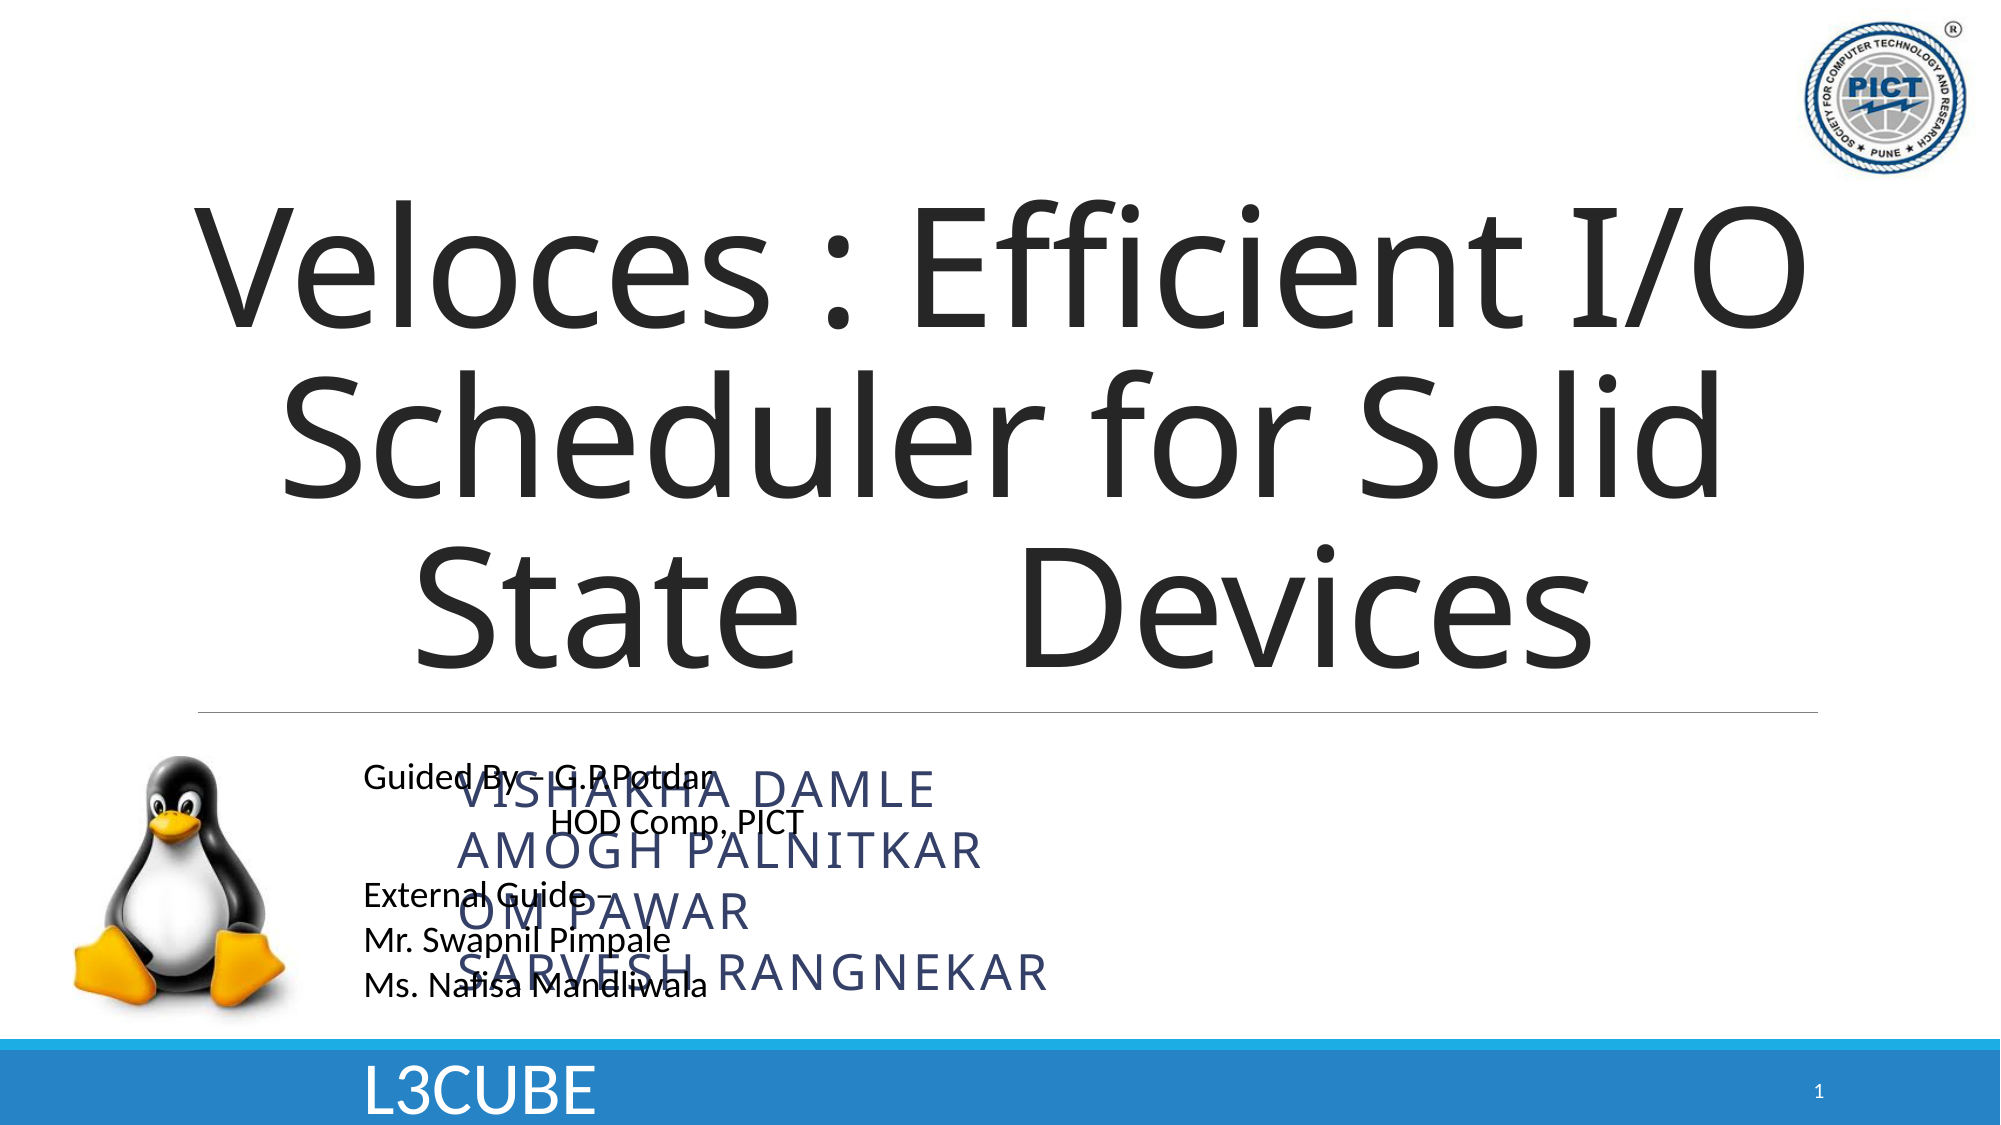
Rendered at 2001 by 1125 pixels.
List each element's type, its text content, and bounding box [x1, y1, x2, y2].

slide_number 1 [1624, 1059, 1840, 1120]
picture [54, 756, 306, 1033]
text_box L3CUBE [348, 1032, 1196, 1125]
text_box Guided By – G.P.Potdar HOD Comp, PICT [348, 745, 853, 850]
subtitle Vishakha damle Amogh Palnitkar Om Pawar Sarvesh Rangnekar [311, 756, 1891, 1015]
text_box External Guide – Mr. Swapnil Pimpale Ms. Nafisa Mandliwala [348, 862, 829, 1013]
title Veloces : Efficient I/O Scheduler for Solid State Devices [118, 124, 1891, 710]
picture [1793, 0, 1988, 193]
